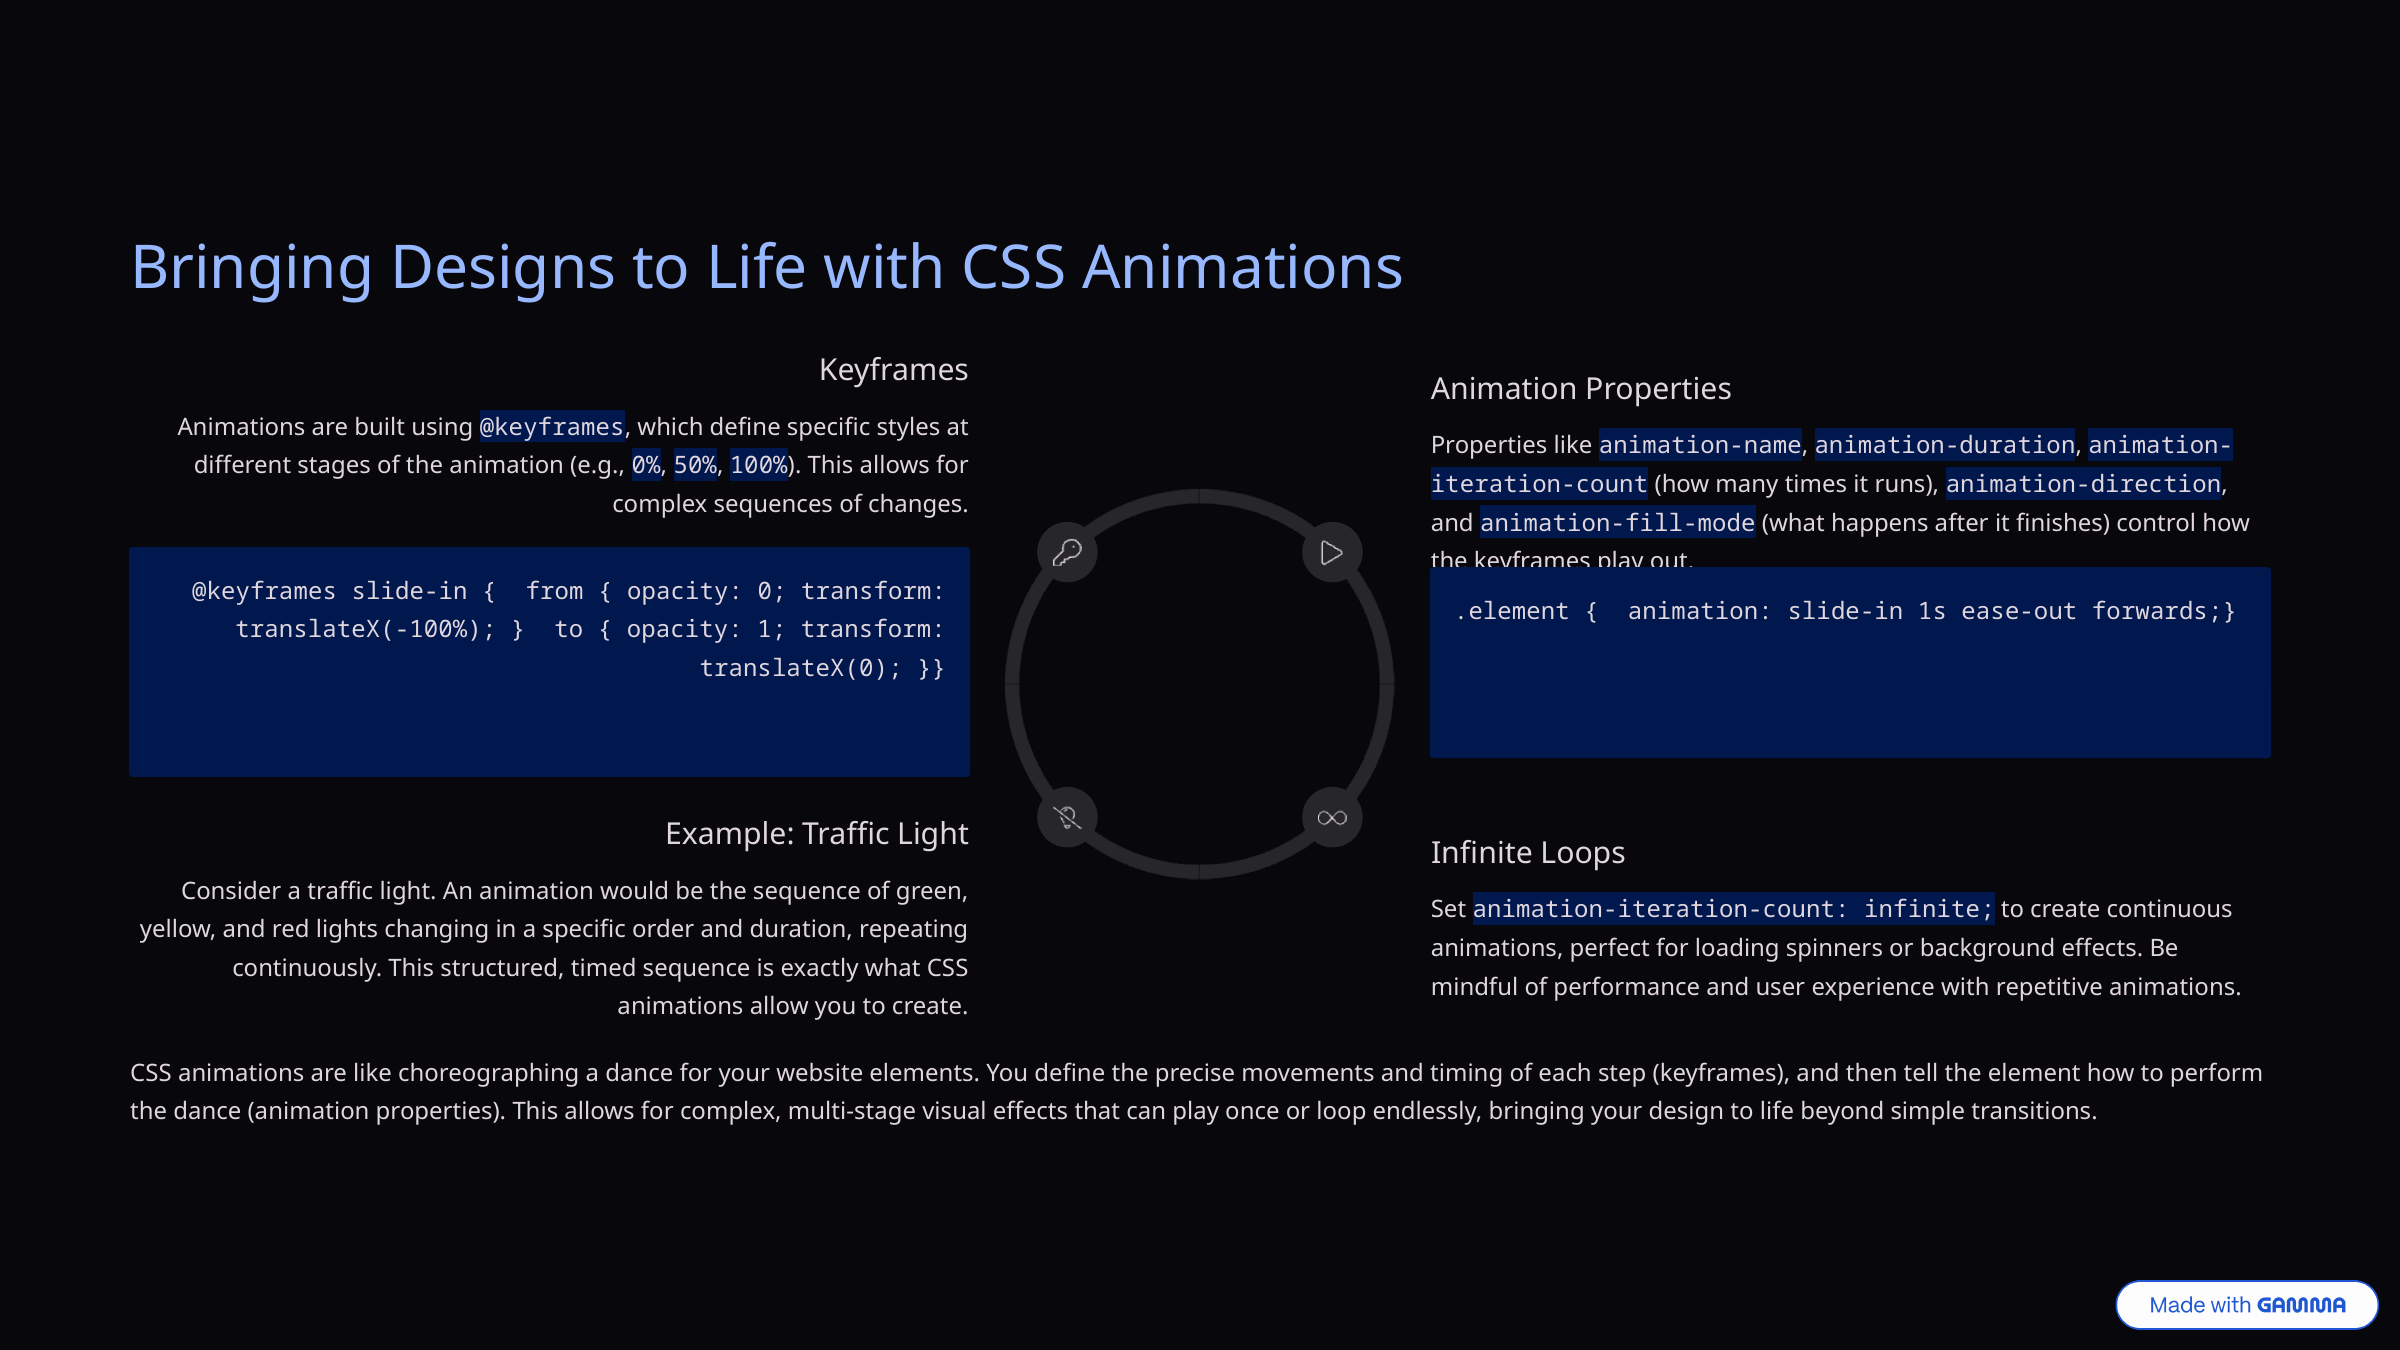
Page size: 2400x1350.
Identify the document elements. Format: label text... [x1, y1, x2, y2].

text_box .element { animation: slide-in 1s ease-out forwards;} [1453, 585, 2247, 740]
text_box Animation Properties [1430, 367, 1762, 406]
text_box Consider a traffic light. An animation would be the sequence of green, yellow, and red lights changing in a specific order and duration, repeating continuously. This structured, timed sequence is exactly what CSS animations allow you to create. [130, 865, 969, 1021]
picture [1005, 489, 1395, 880]
text_box Bringing Designs to Life with CSS Animations [130, 225, 1528, 301]
text_box Animations are built using @keyframes, which define specific styles at different stages of the animation (e.g., 0%, 50%, 100%). This allows for complex sequences of changes. [130, 401, 969, 520]
text_box Properties like animation-name, animation-duration, animation-iteration-count (how many times it runs), animation-direction, and animation-fill-mode (what happens after it finishes) control how the keyframes play out. [1430, 420, 2270, 540]
text_box Infinite Loops [1430, 831, 1734, 870]
text_box [128, 547, 971, 777]
text_box Keyframes [666, 349, 969, 387]
text_box Example: Traffic Light [640, 813, 969, 851]
picture [2106, 1271, 2389, 1339]
text_box @keyframes slide-in { from { opacity: 0; transform: translateX(-100%); } to { opacity: 1; transform: translateX(0); }} [153, 565, 946, 759]
text_box [1429, 567, 2272, 759]
text_box Set animation-iteration-count: infinite; to create continuous animations, perfect for loading spinners or background effects. Be mindful of performance and user experience with repetitive animations. [1430, 884, 2270, 1002]
text_box CSS animations are like choreographing a dance for your website elements. You define the precise movements and timing of each step (keyframes), and then tell the element how to perform the dance (animation properties). This allows for complex, multi-stage visual effects that can play once or loop endlessly, bringing your design to life beyond simple transitions. [130, 1047, 2270, 1125]
